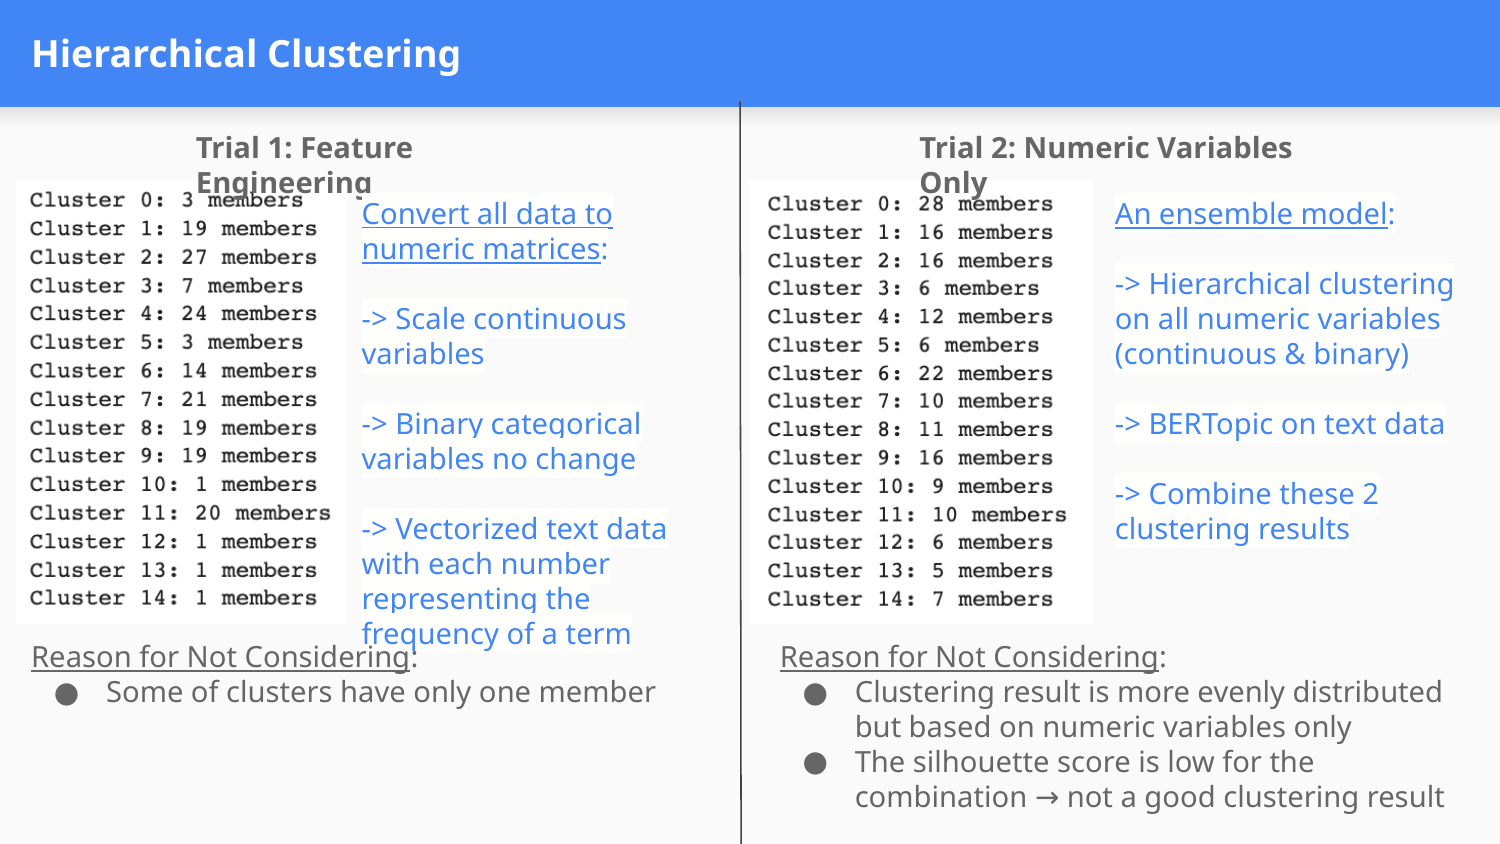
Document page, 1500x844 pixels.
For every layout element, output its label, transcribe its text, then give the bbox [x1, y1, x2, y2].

text_box Reason for Not Considering: Some of clusters have only one member [16, 623, 717, 794]
picture [749, 180, 1093, 624]
text_box An ensemble model: -> Hierarchical clustering on all numeric variables (continuous & binary) -> BERTopic on text data -> Combine these 2 clustering results [1099, 180, 1496, 561]
text_box Trial 1: Feature Engineering [180, 114, 577, 180]
text_box Convert all data to numeric matrices: -> Scale continuous variables -> Binary categorical variables no change -> Vectorized text data with each number representing the frequency of a term [348, 180, 734, 665]
title Hierarchical Clustering [16, 2, 1464, 102]
text_box Trial 2: Numeric Variables Only [904, 114, 1360, 215]
picture [15, 180, 347, 624]
text_box Reason for Not Considering: Clustering result is more evenly distributed but based on numeric variables only The silhouette score is low for the combination → not a good clustering result [764, 623, 1465, 844]
